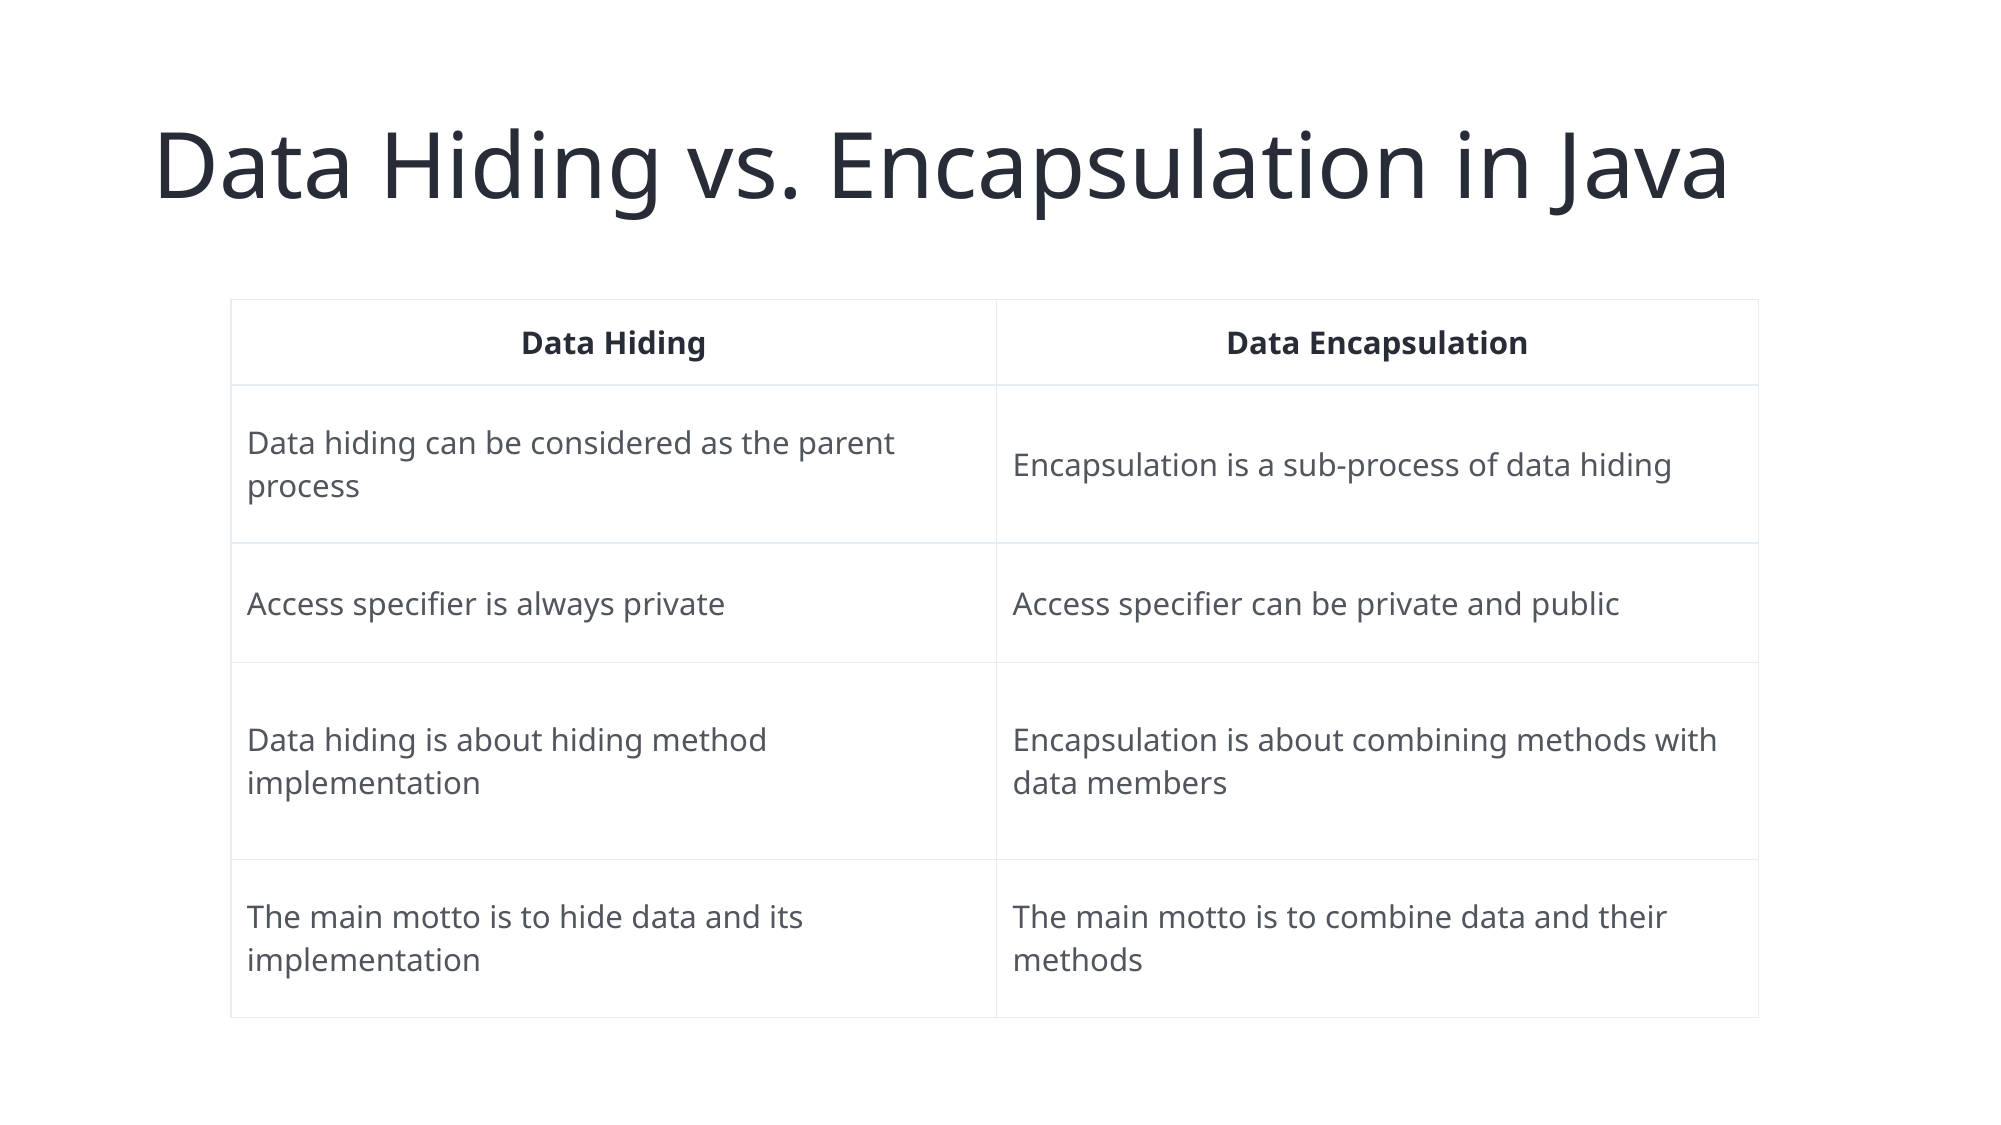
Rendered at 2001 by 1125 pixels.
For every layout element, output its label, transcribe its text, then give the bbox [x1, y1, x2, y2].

table_cell Data hiding is about hiding method implementation [232, 663, 996, 859]
table_cell Data hiding can be considered as the parent process [232, 386, 996, 542]
table_cell The main motto is to combine data and their methods [997, 860, 1758, 1017]
table_cell The main motto is to hide data and its implementation [232, 860, 996, 1017]
table_cell Encapsulation is about combining methods with data members [997, 663, 1758, 859]
table_cell Access specifier is always private [232, 544, 996, 662]
table_header Data Hiding [232, 300, 996, 384]
table_header Data Encapsulation [997, 300, 1758, 384]
table_cell Encapsulation is a sub-process of data hiding [997, 386, 1758, 542]
table_cell Access specifier can be private and public [997, 544, 1758, 662]
title Data Hiding vs. Encapsulation in Java [137, 59, 1863, 278]
